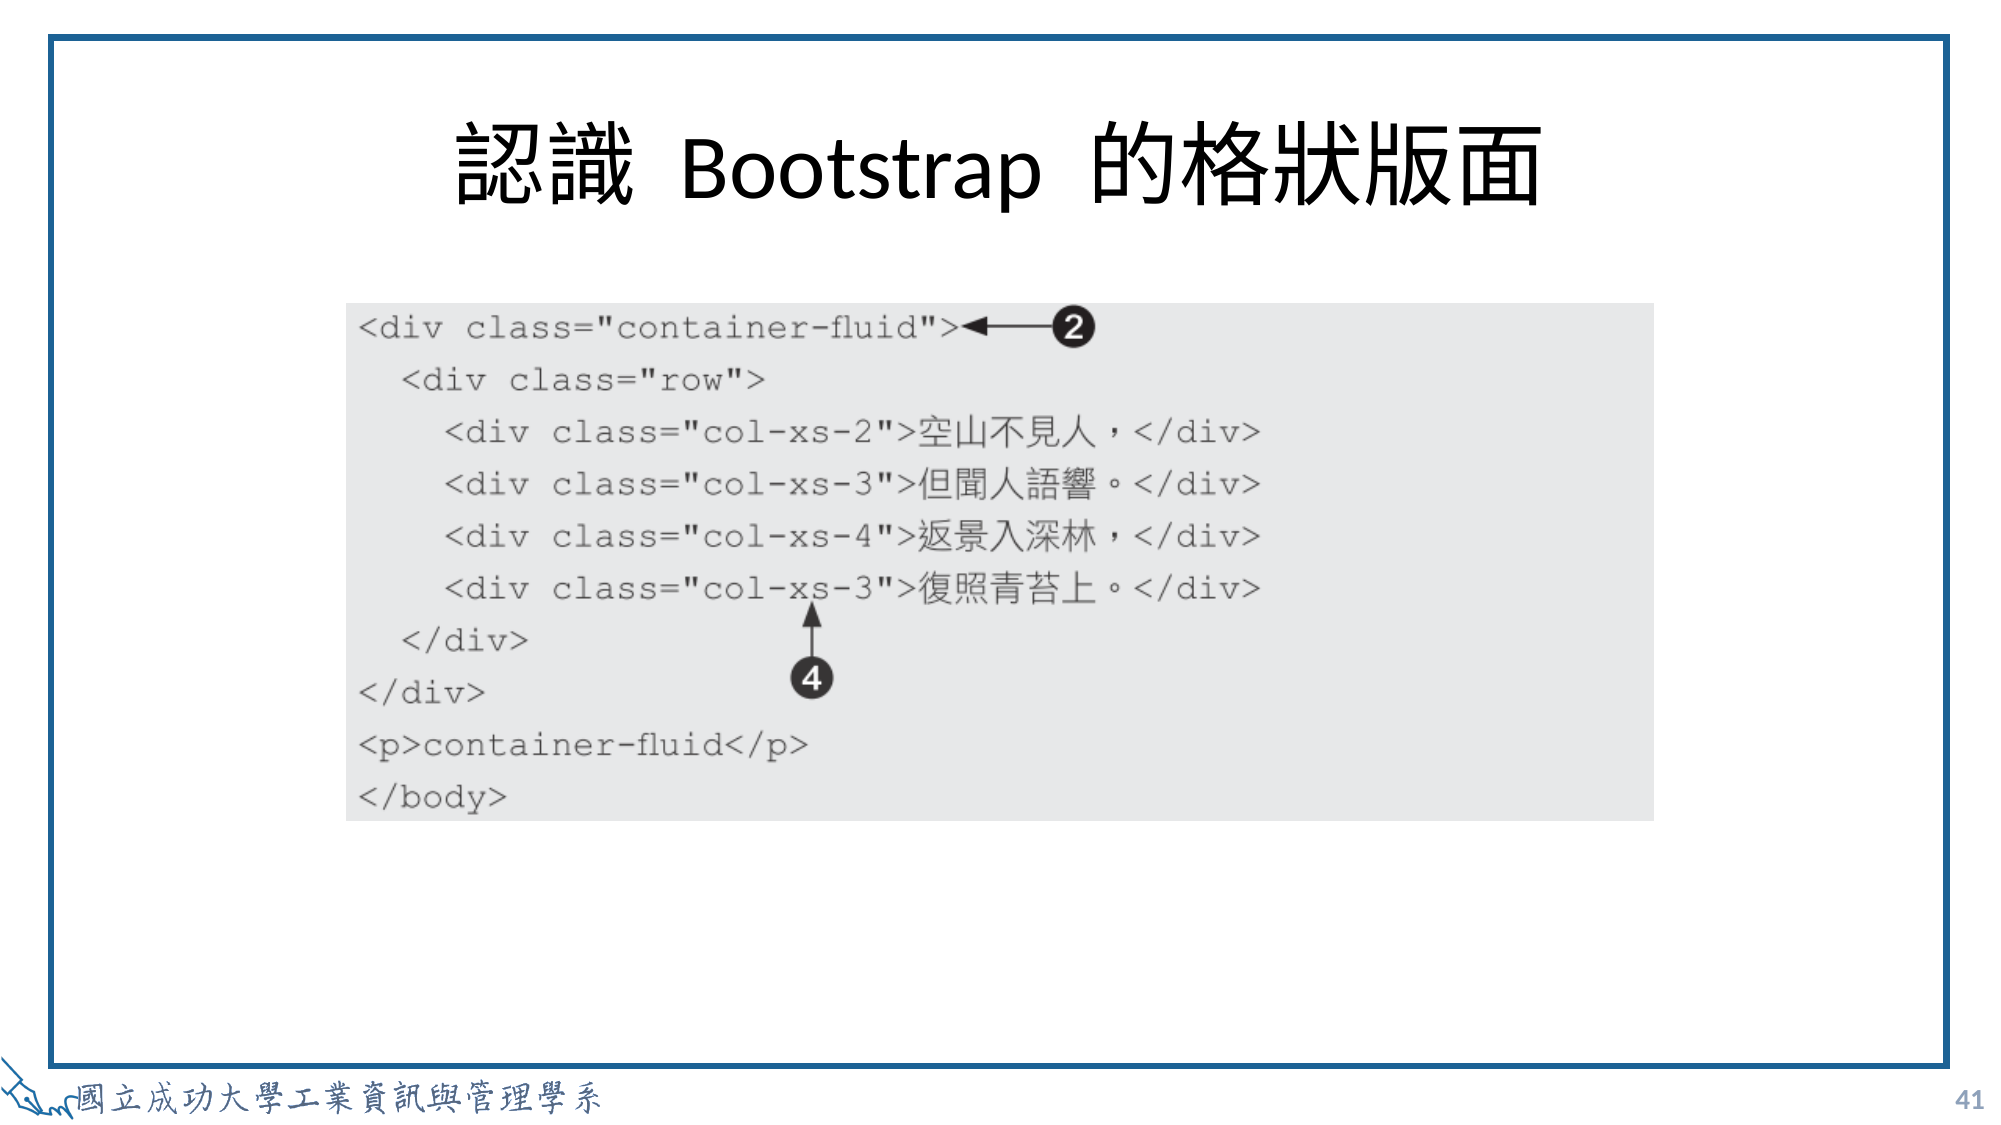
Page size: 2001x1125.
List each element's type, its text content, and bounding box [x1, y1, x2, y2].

picture [346, 303, 1654, 822]
picture [0, 1049, 80, 1125]
slide_number 41 [1550, 1067, 2000, 1125]
title 認識 Bootstrap 的格狀版面 [137, 59, 1863, 278]
